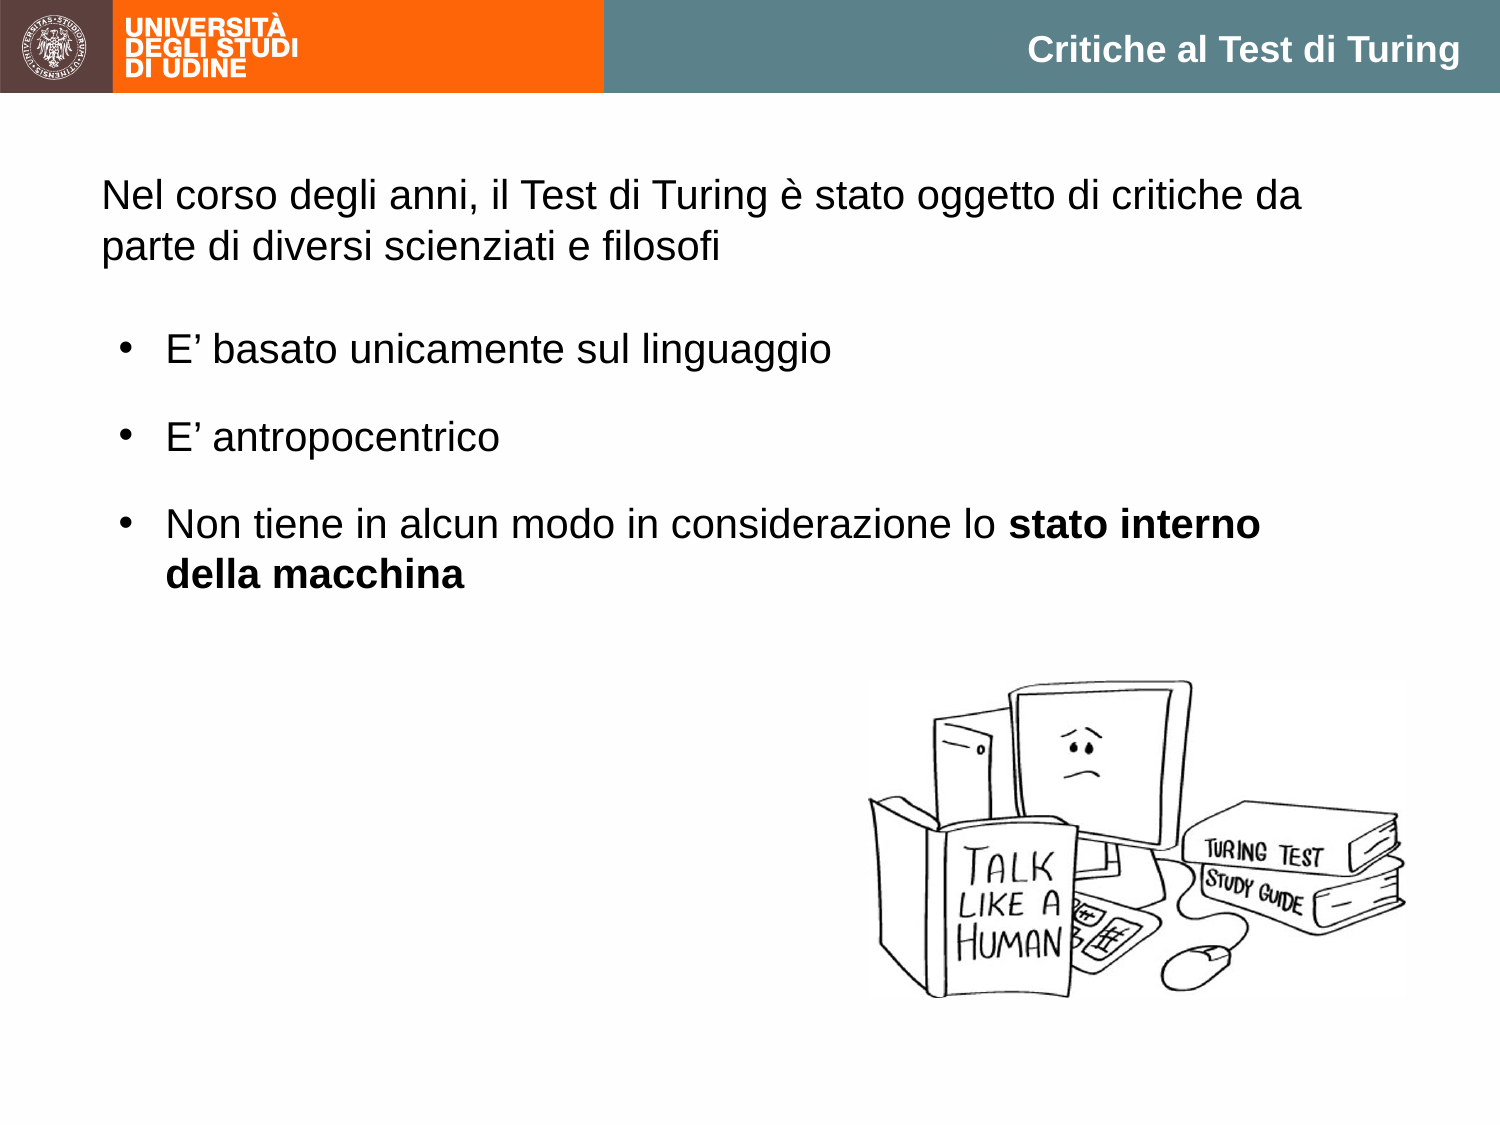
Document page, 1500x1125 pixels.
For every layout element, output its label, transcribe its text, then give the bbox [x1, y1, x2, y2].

text_box E’ basato unicamente sul linguaggio E’ antropocentrico Non tiene in alcun modo in considerazione lo stato interno della macchina [103, 314, 1282, 605]
text_box [103, 290, 1333, 388]
picture [0, 0, 1500, 1125]
text_box Critiche al Test di Turing [501, 17, 1477, 78]
text_box Nel corso degli anni, il Test di Turing è stato oggetto di critiche da parte di diversi scienziati e filosofi [86, 160, 1397, 276]
